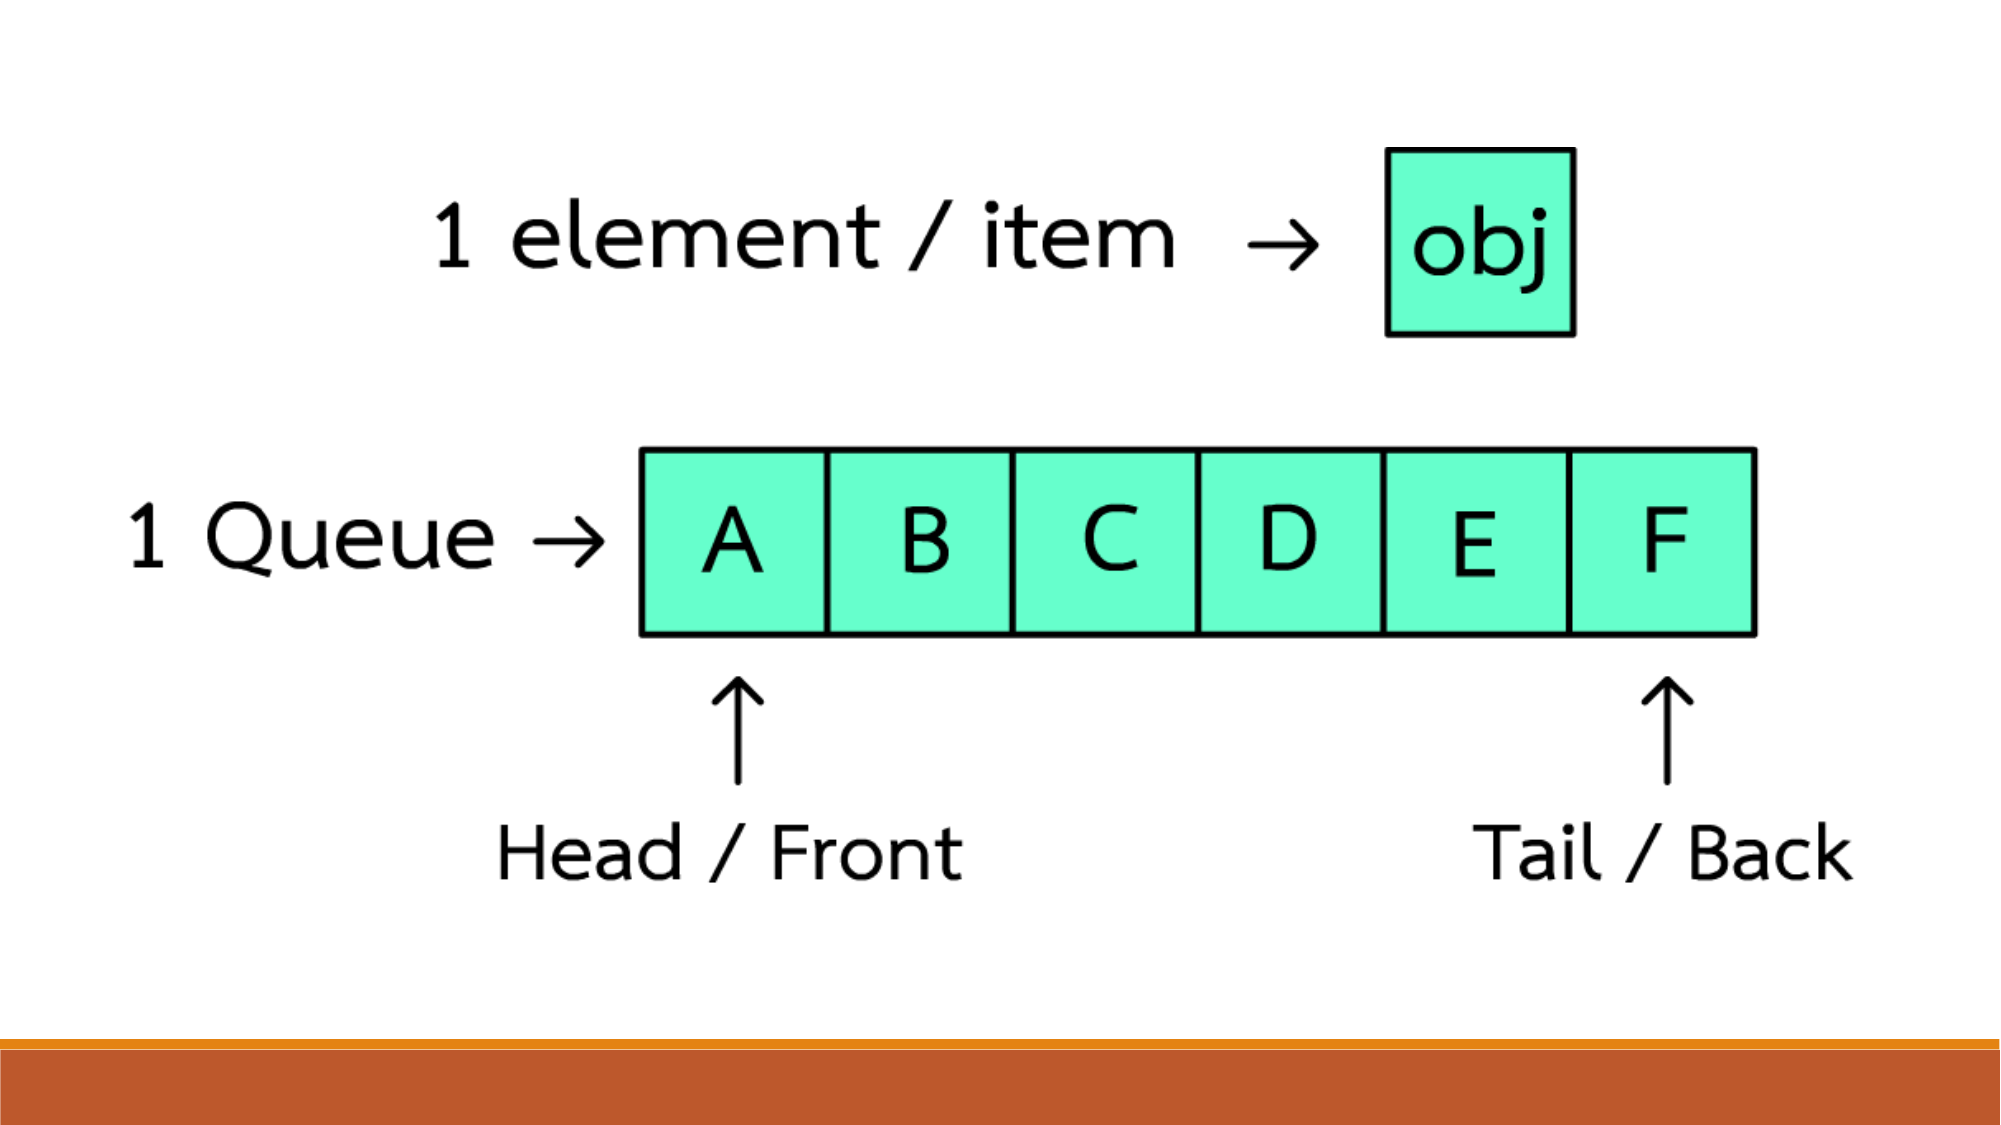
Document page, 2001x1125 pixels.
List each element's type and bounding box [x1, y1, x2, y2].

picture [117, 146, 1860, 940]
